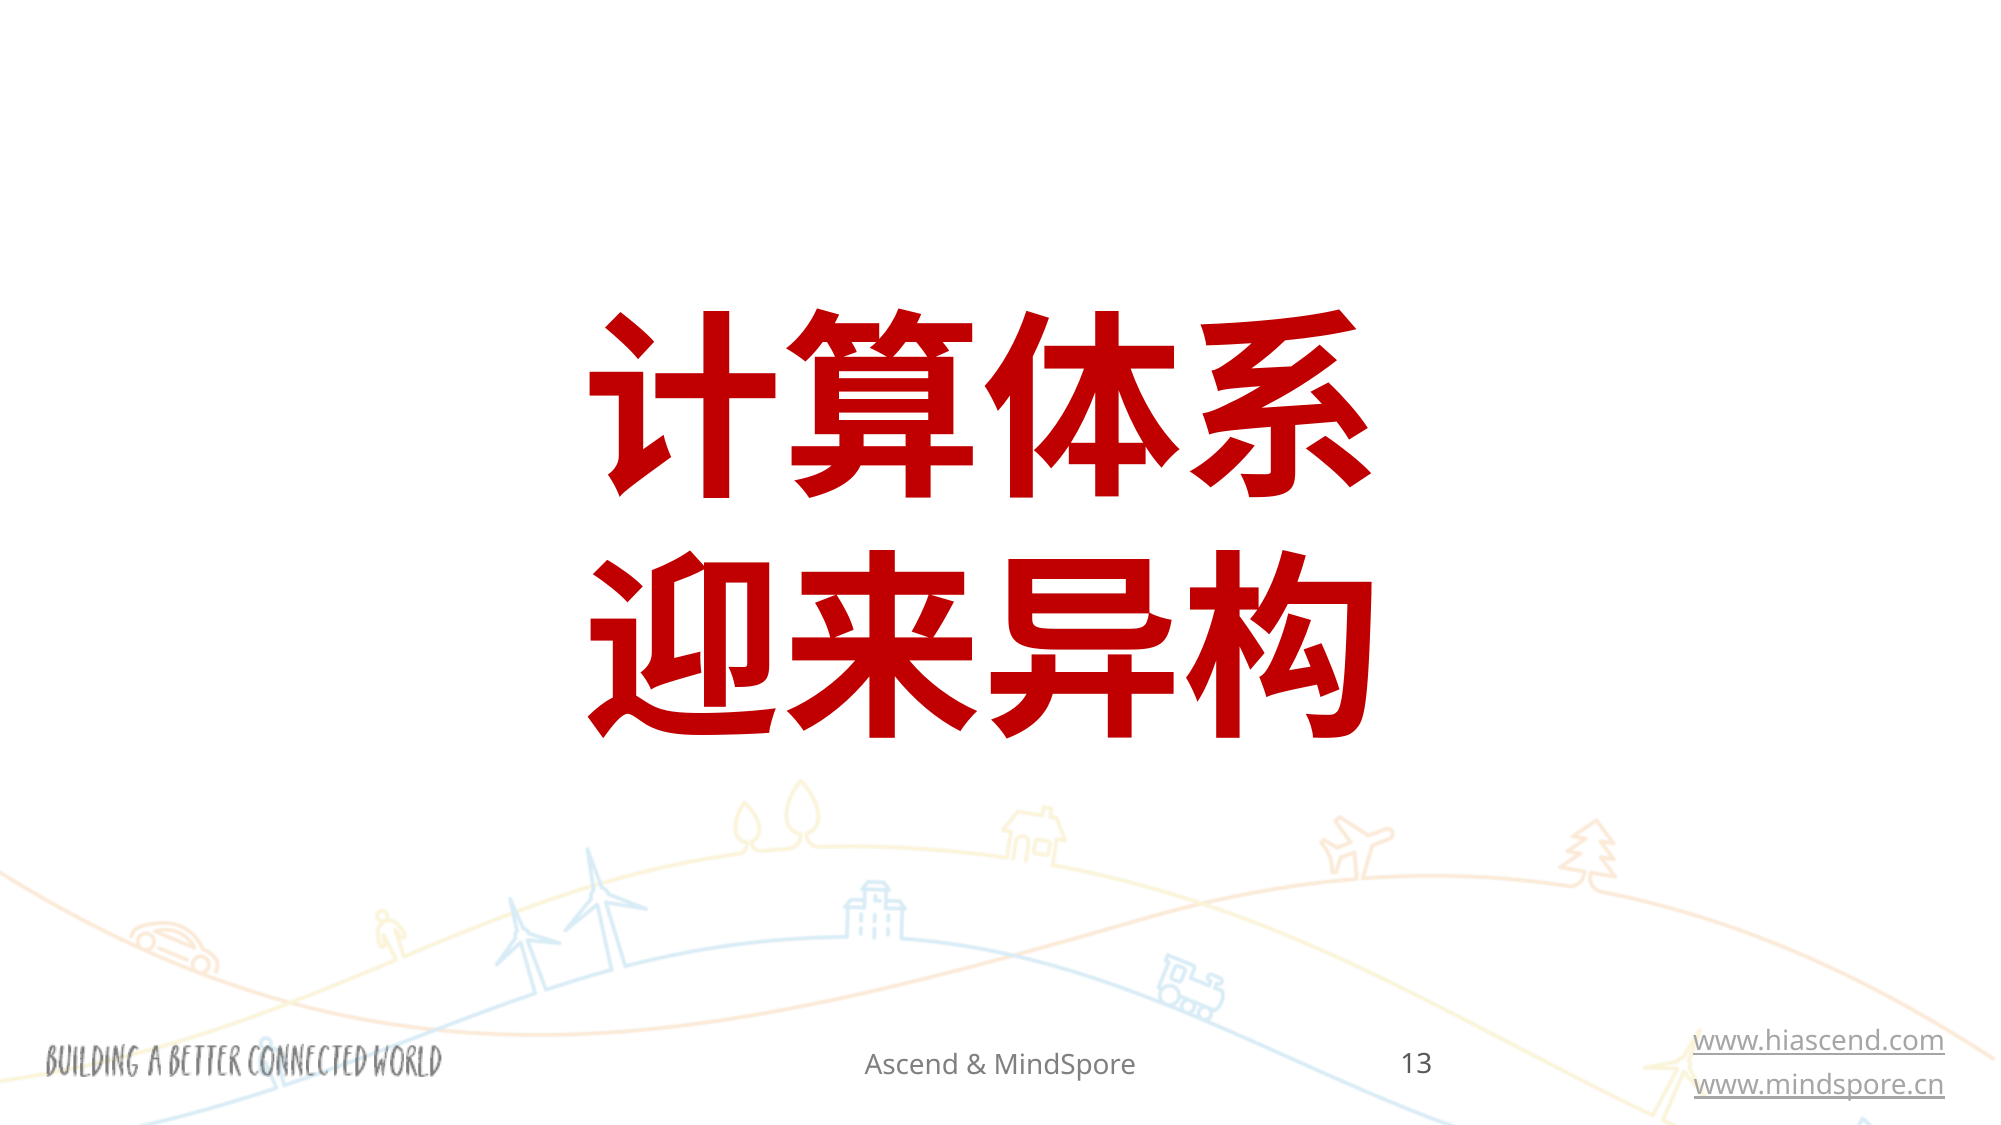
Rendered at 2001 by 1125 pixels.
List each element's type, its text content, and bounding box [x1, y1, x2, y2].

picture [23, 1023, 468, 1105]
title 计算体系 迎来异构 [102, 111, 1863, 929]
